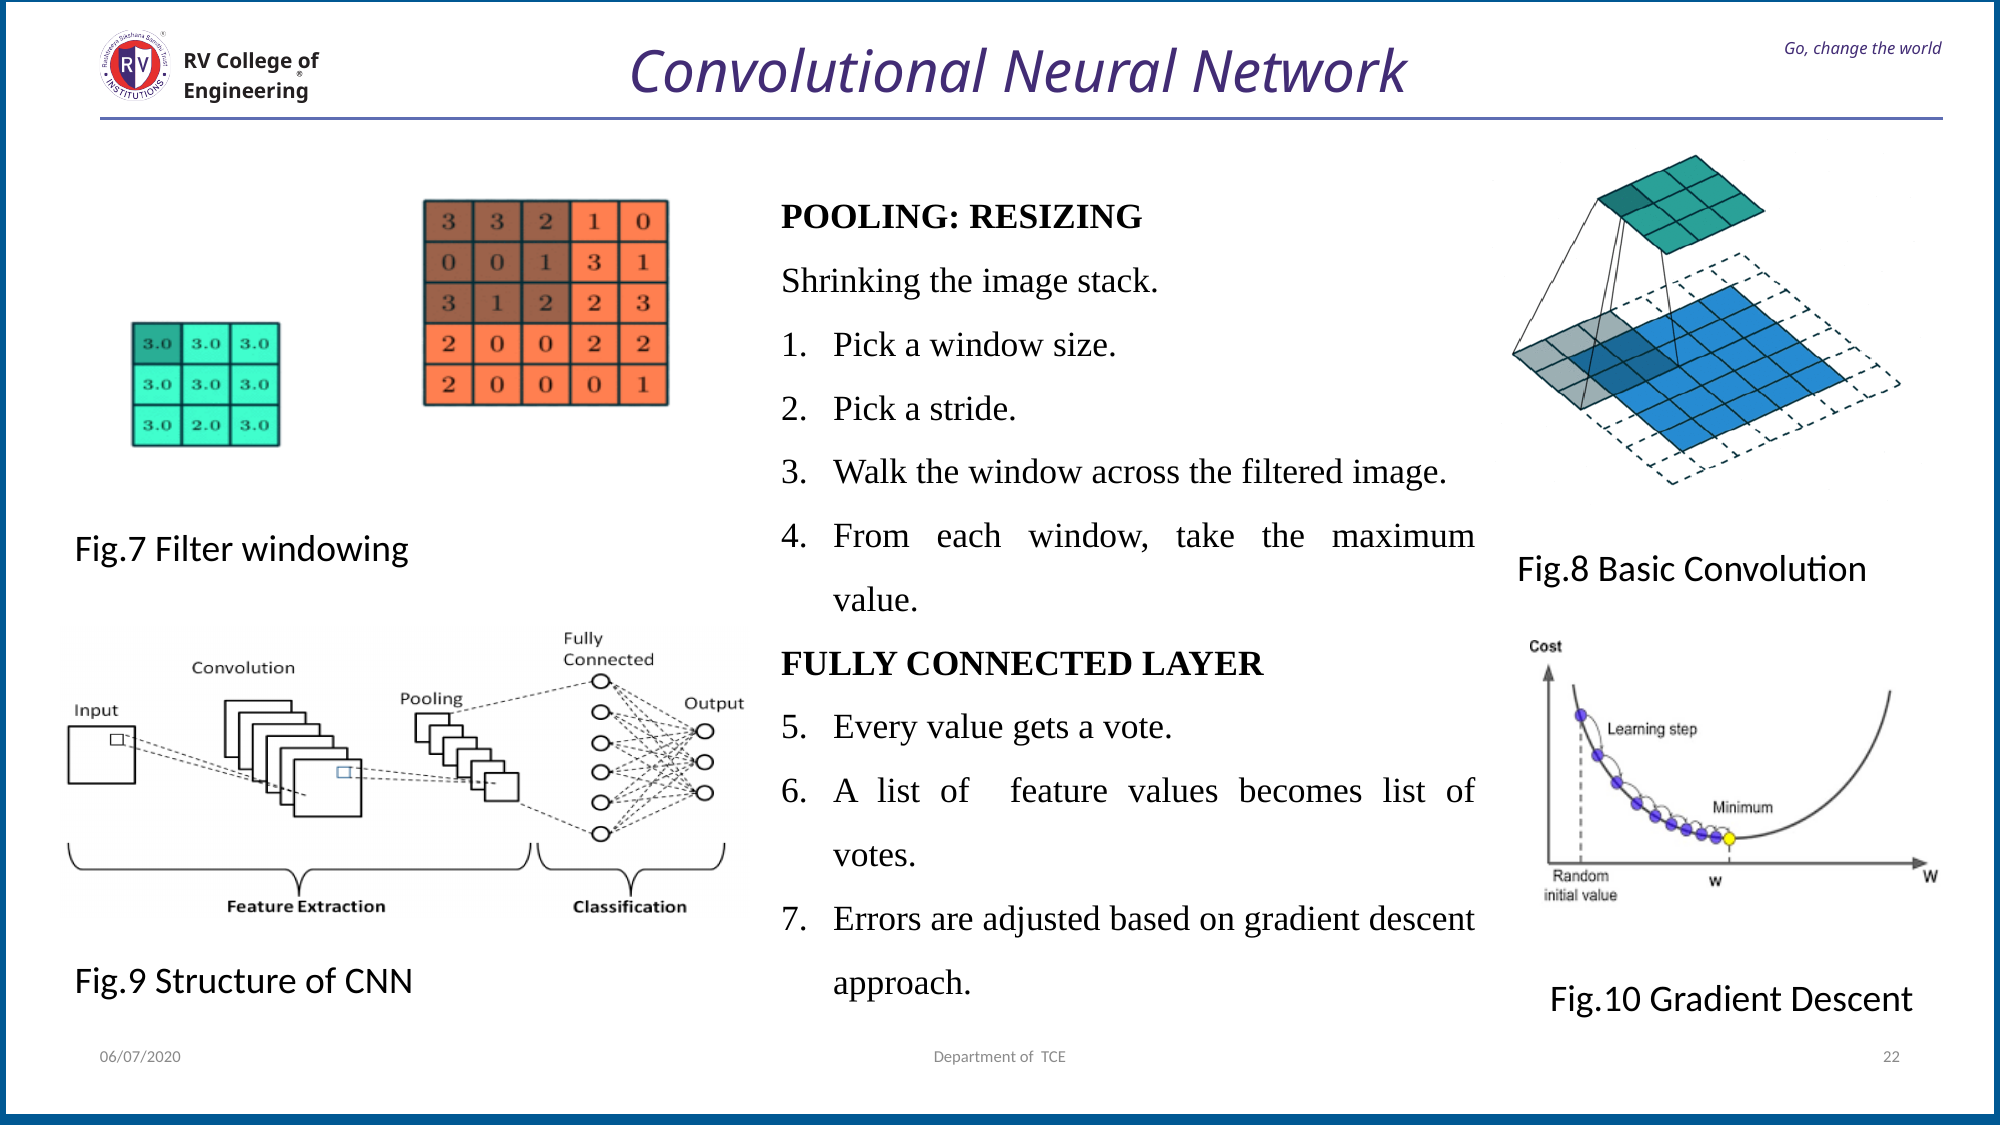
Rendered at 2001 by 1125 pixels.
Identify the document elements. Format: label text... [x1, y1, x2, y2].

picture [1489, 134, 1925, 505]
footer Department of TCE [680, 1046, 1320, 1074]
picture [75, 152, 726, 495]
slide_number 22 [1440, 1046, 1900, 1103]
text_box Fig.10 Gradient Descent [1535, 966, 1966, 1026]
text_box RV College of Engineering [181, 43, 381, 93]
title Go, change the world [1620, 40, 1943, 101]
text_box Fig.8 Basic Convolution [1502, 536, 1940, 596]
picture [1530, 640, 1945, 923]
text_box Fig.7 Filter windowing [60, 516, 722, 576]
text_box Fig.9 Structure of CNN [59, 948, 772, 1008]
text_box [0, 0, 2000, 1121]
text_box [99, 29, 171, 101]
text_box Convolutional Neural Network [416, 29, 1620, 135]
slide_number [99, 1046, 560, 1074]
text_box POOLING: RESIZING Shrinking the image stack. Pick a window size. Pick a stride. Walk the window across the filtered image. From each window, take the maximum value. FULLY CONNECTED LAYER Every value gets a vote. A list of feature values becomes list of votes. Errors are adjusted based on gradient descent approach. [771, 167, 1485, 949]
picture [59, 626, 750, 918]
